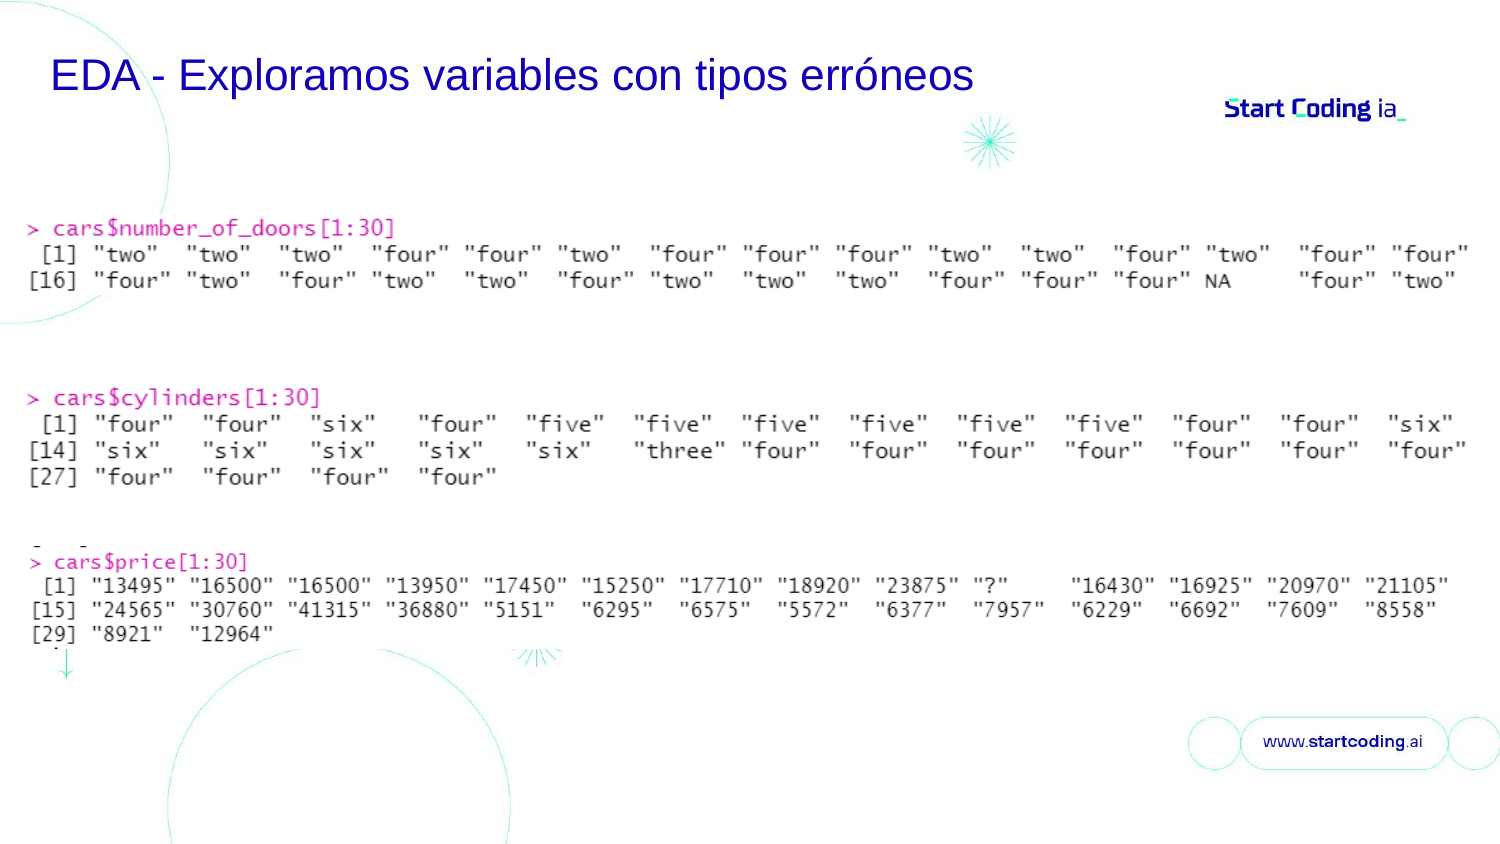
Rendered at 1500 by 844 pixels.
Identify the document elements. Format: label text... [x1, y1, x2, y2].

picture [0, 0, 1500, 844]
title EDA - Exploramos variables con tipos erróneos [35, 31, 1267, 116]
